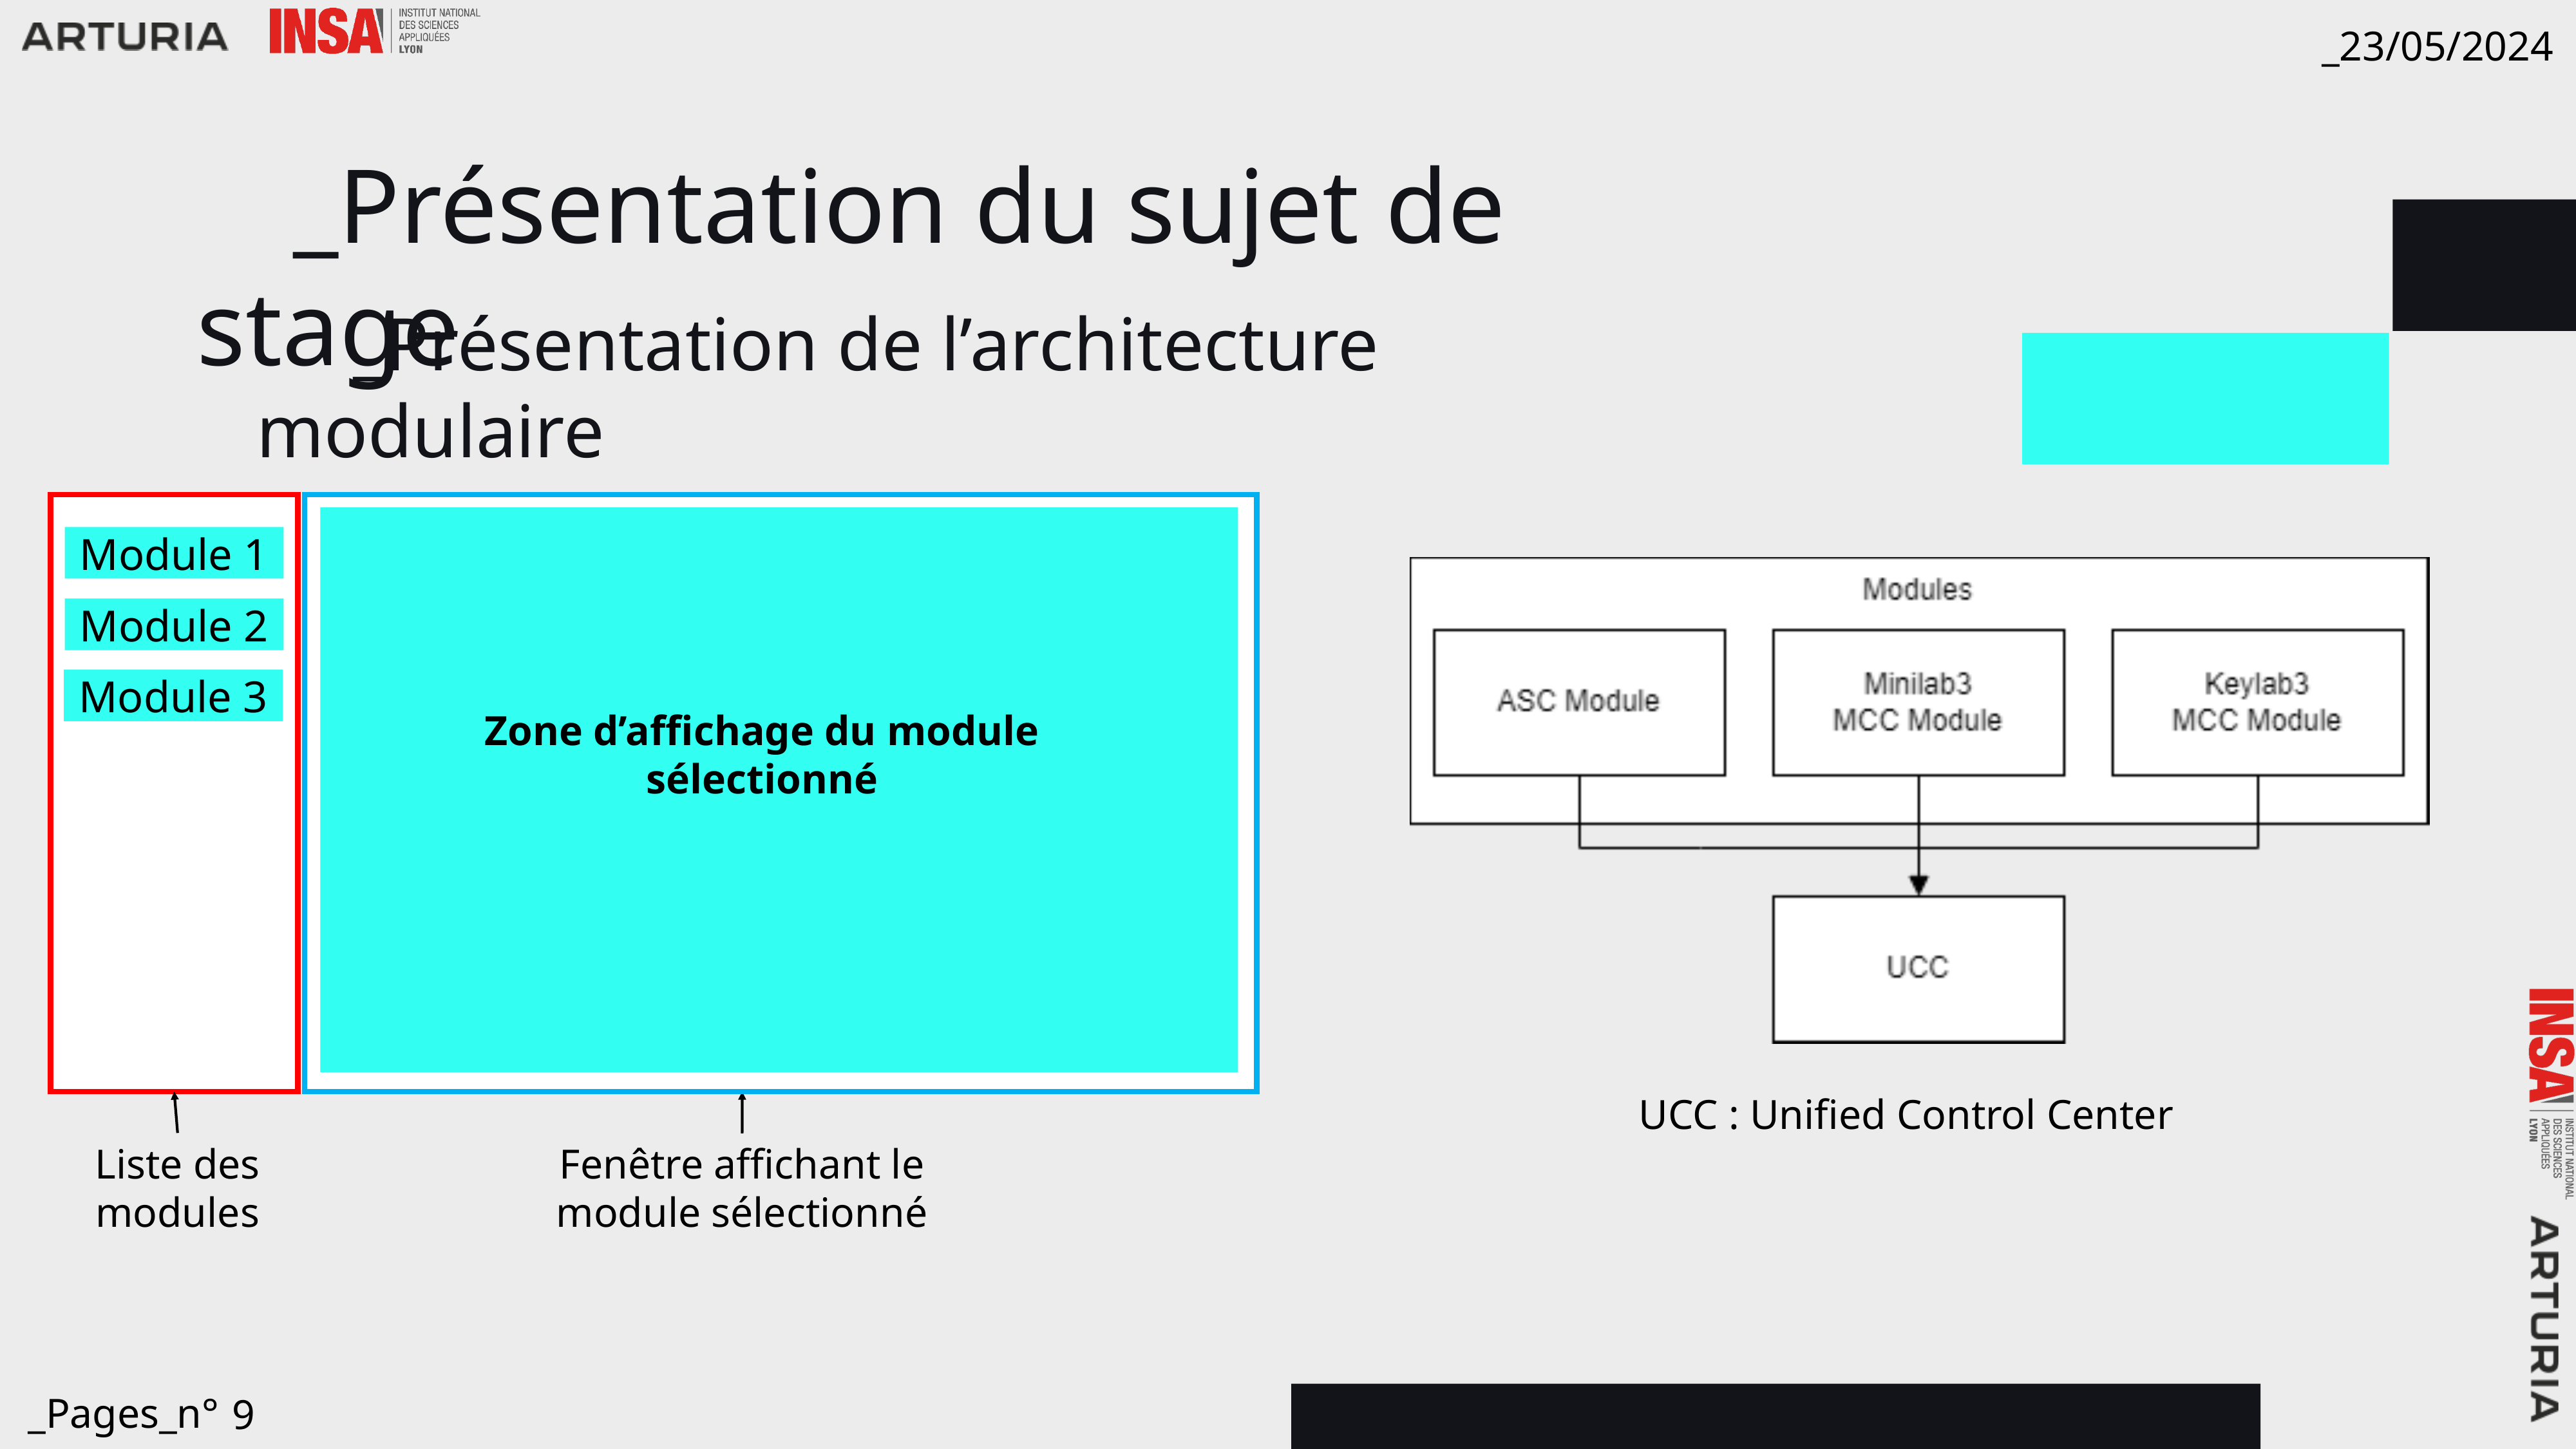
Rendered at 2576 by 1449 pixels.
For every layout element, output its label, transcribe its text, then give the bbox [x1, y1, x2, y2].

text_box Fenêtre affichant le module sélectionné [496, 1133, 989, 1241]
picture [2443, 986, 2576, 1202]
text_box Module 2 [64, 598, 284, 650]
text_box [2392, 199, 2576, 331]
text_box UCC : Unified Control Center [1478, 1083, 2334, 1143]
text_box Liste des modules [50, 1133, 305, 1240]
picture [22, 23, 229, 51]
text_box [1291, 1383, 2261, 1449]
picture [2531, 1216, 2558, 1422]
picture [1410, 556, 2430, 1044]
picture [266, 6, 484, 55]
text_box _23/05/2024 [2299, 15, 2576, 74]
slide_number 9 [226, 1383, 265, 1443]
text_box Module 1 [64, 527, 284, 579]
text_box [50, 493, 1257, 1090]
text_box _Présentation du sujet de stage [191, 197, 1705, 330]
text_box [174, 1091, 178, 1133]
text_box [2022, 332, 2389, 464]
text_box Module 3 [64, 669, 283, 721]
text_box _Présentation de l’architecture modulaire [251, 336, 1656, 434]
text_box Zone d’affichage du module sélectionné [462, 699, 1063, 808]
text_box [320, 507, 1238, 1072]
text_box [50, 495, 298, 1092]
text_box [305, 494, 1257, 1092]
